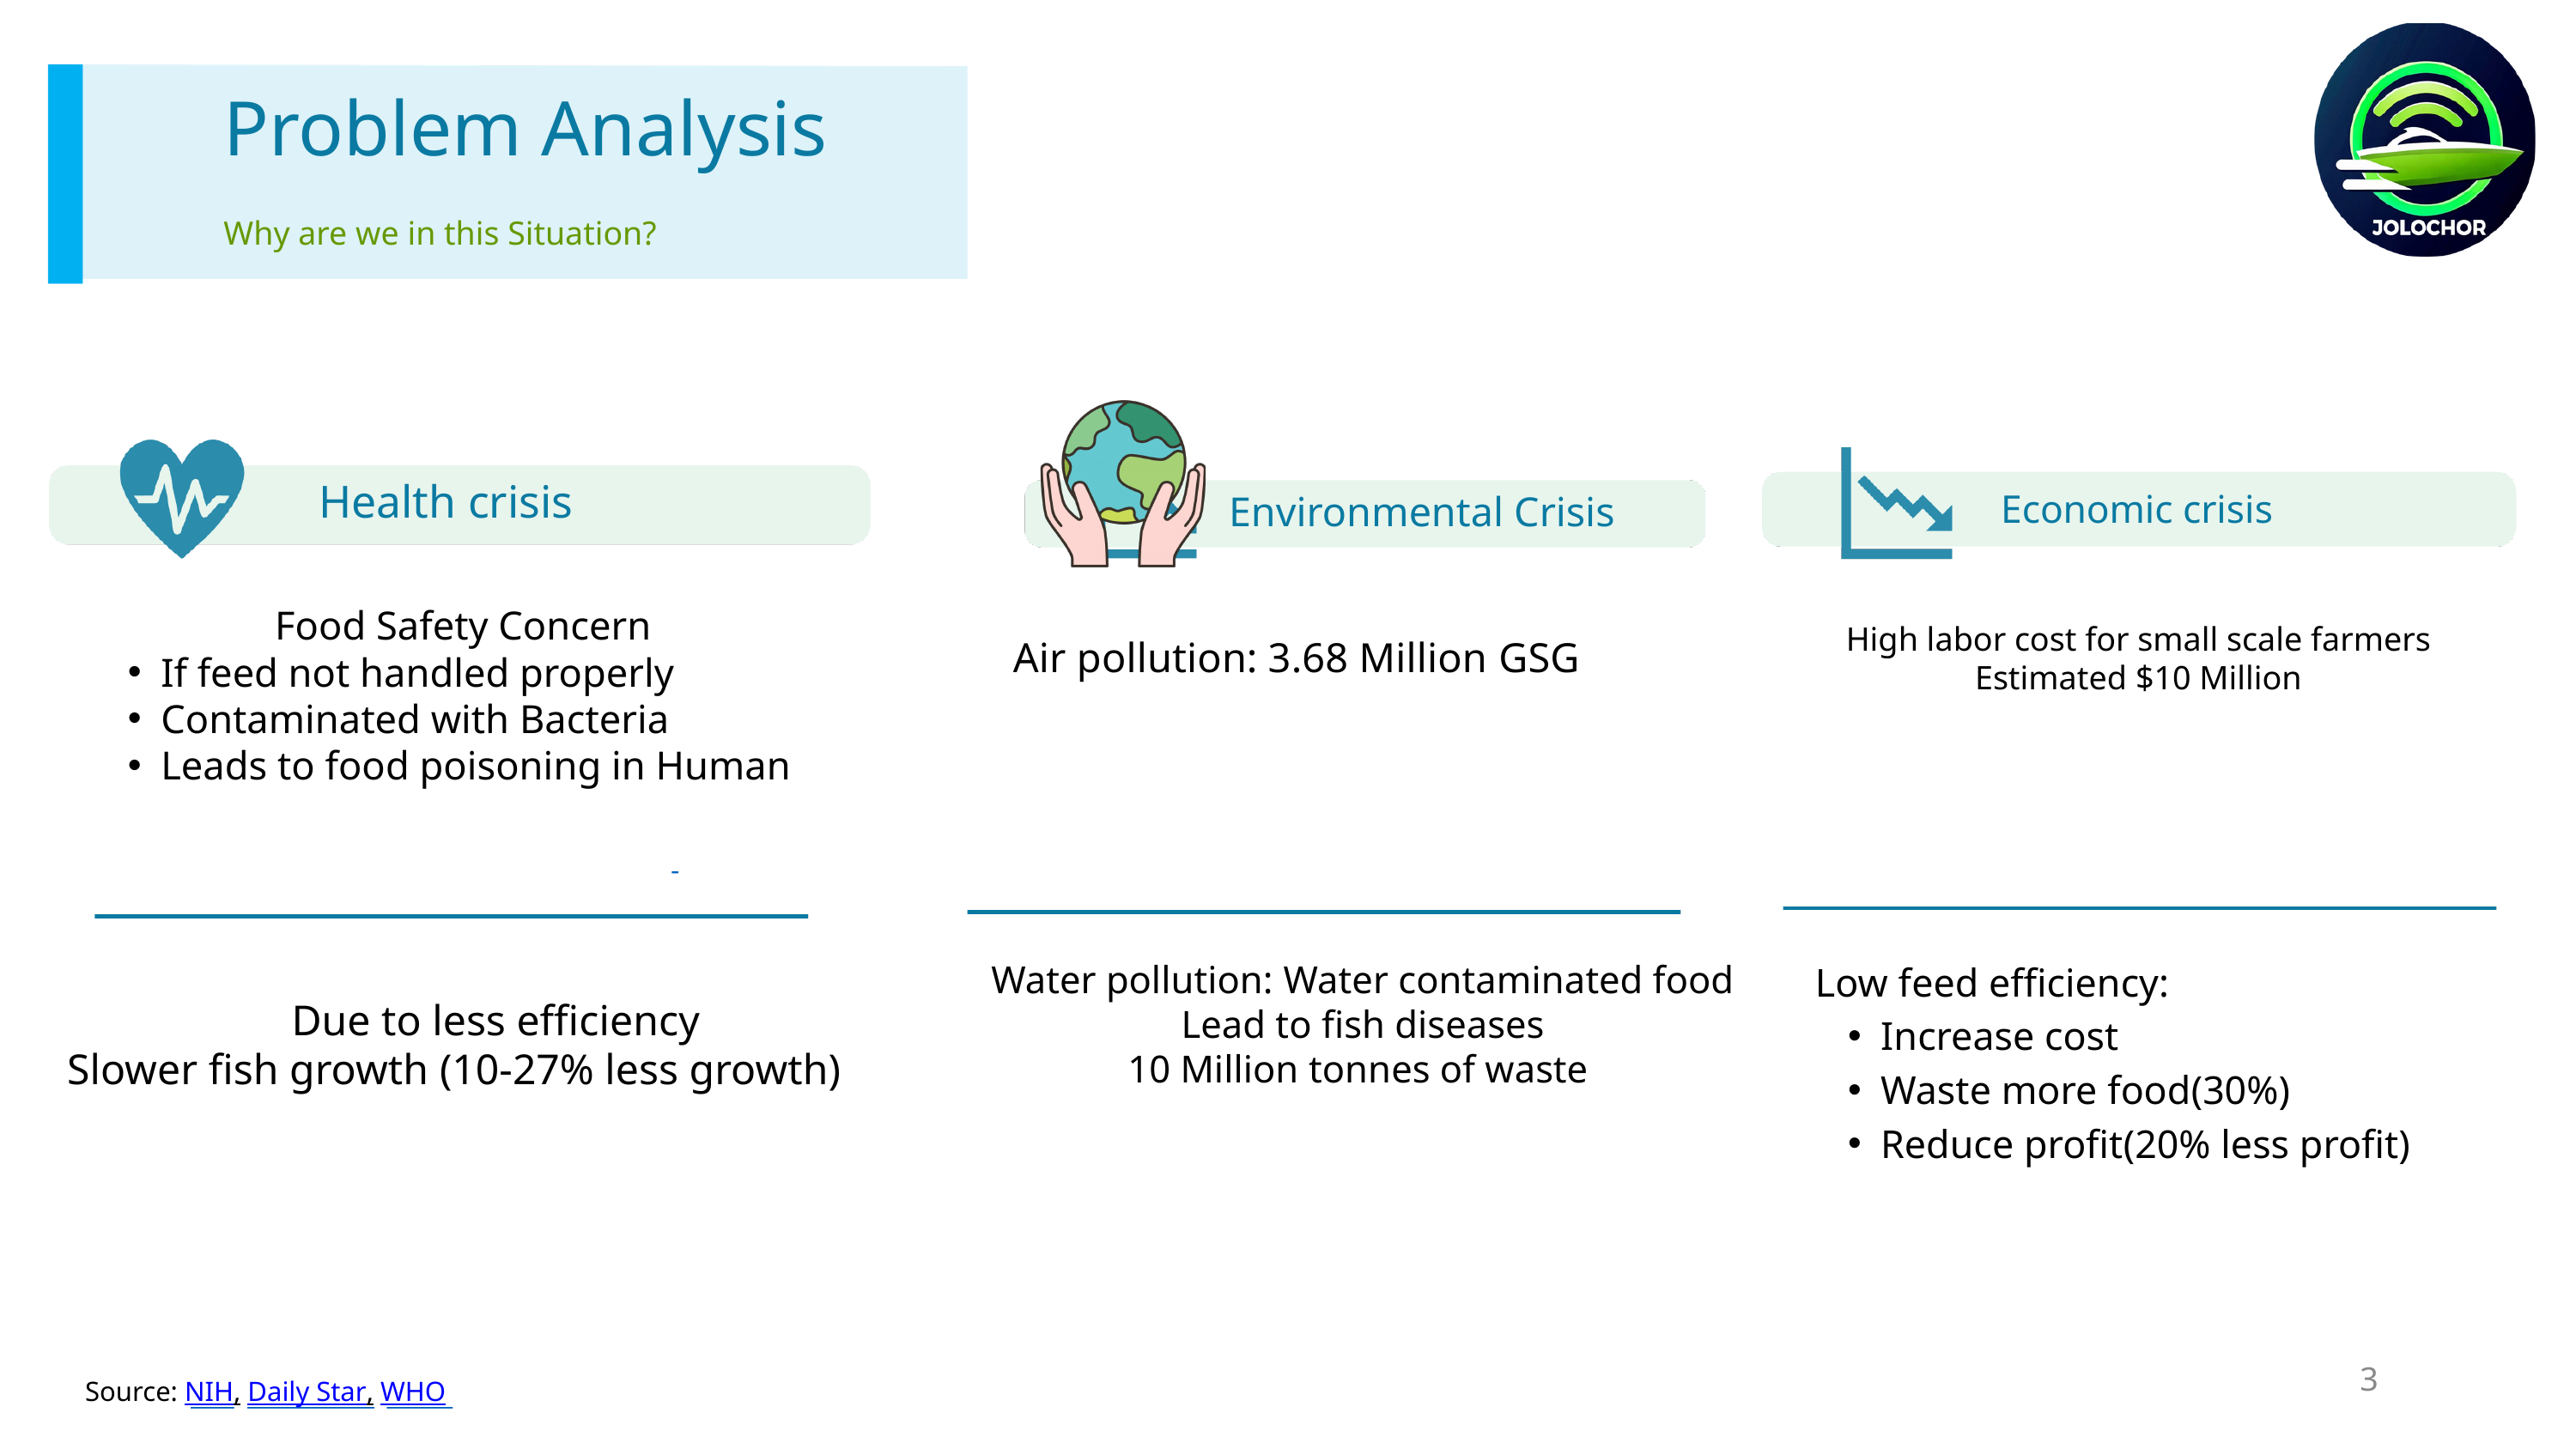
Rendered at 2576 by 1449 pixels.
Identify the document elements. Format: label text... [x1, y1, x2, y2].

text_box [1747, 433, 2529, 573]
text_box 3 [2360, 1352, 2380, 1397]
text_box [1783, 906, 2497, 911]
text_box Due to less efficiency Slower fish growth (10-27% less growth) [67, 993, 936, 1094]
text_box Food Safety Concern If feed not handled properly Contaminated with Bacteria Leads to food poisoning in Human [94, 601, 832, 834]
text_box [34, 425, 885, 573]
text_box Air pollution: 3.68 Million GSG [1012, 624, 1807, 682]
text_box [34, 51, 968, 296]
text_box Water pollution: Water contaminated food Lead to fish diseases 10 Million tonnes of waste [917, 955, 1808, 1091]
text_box [967, 910, 1682, 915]
text_box [94, 914, 809, 919]
text_box Low feed efficiency: Increase cost Waste more food(30%) Reduce profit(20% less profit) [1814, 950, 2576, 1220]
text_box [177, 1392, 465, 1422]
text_box Source: NIH, Daily Star, WHO [85, 1373, 453, 1411]
text_box [2314, 23, 2536, 257]
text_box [1012, 399, 1718, 571]
text_box Problem Analysis Why are we in this Situation? [223, 115, 885, 252]
text_box Health crisis [319, 464, 600, 527]
text_box High labor cost for small scale farmers Estimated $10 Million [1807, 618, 2469, 697]
